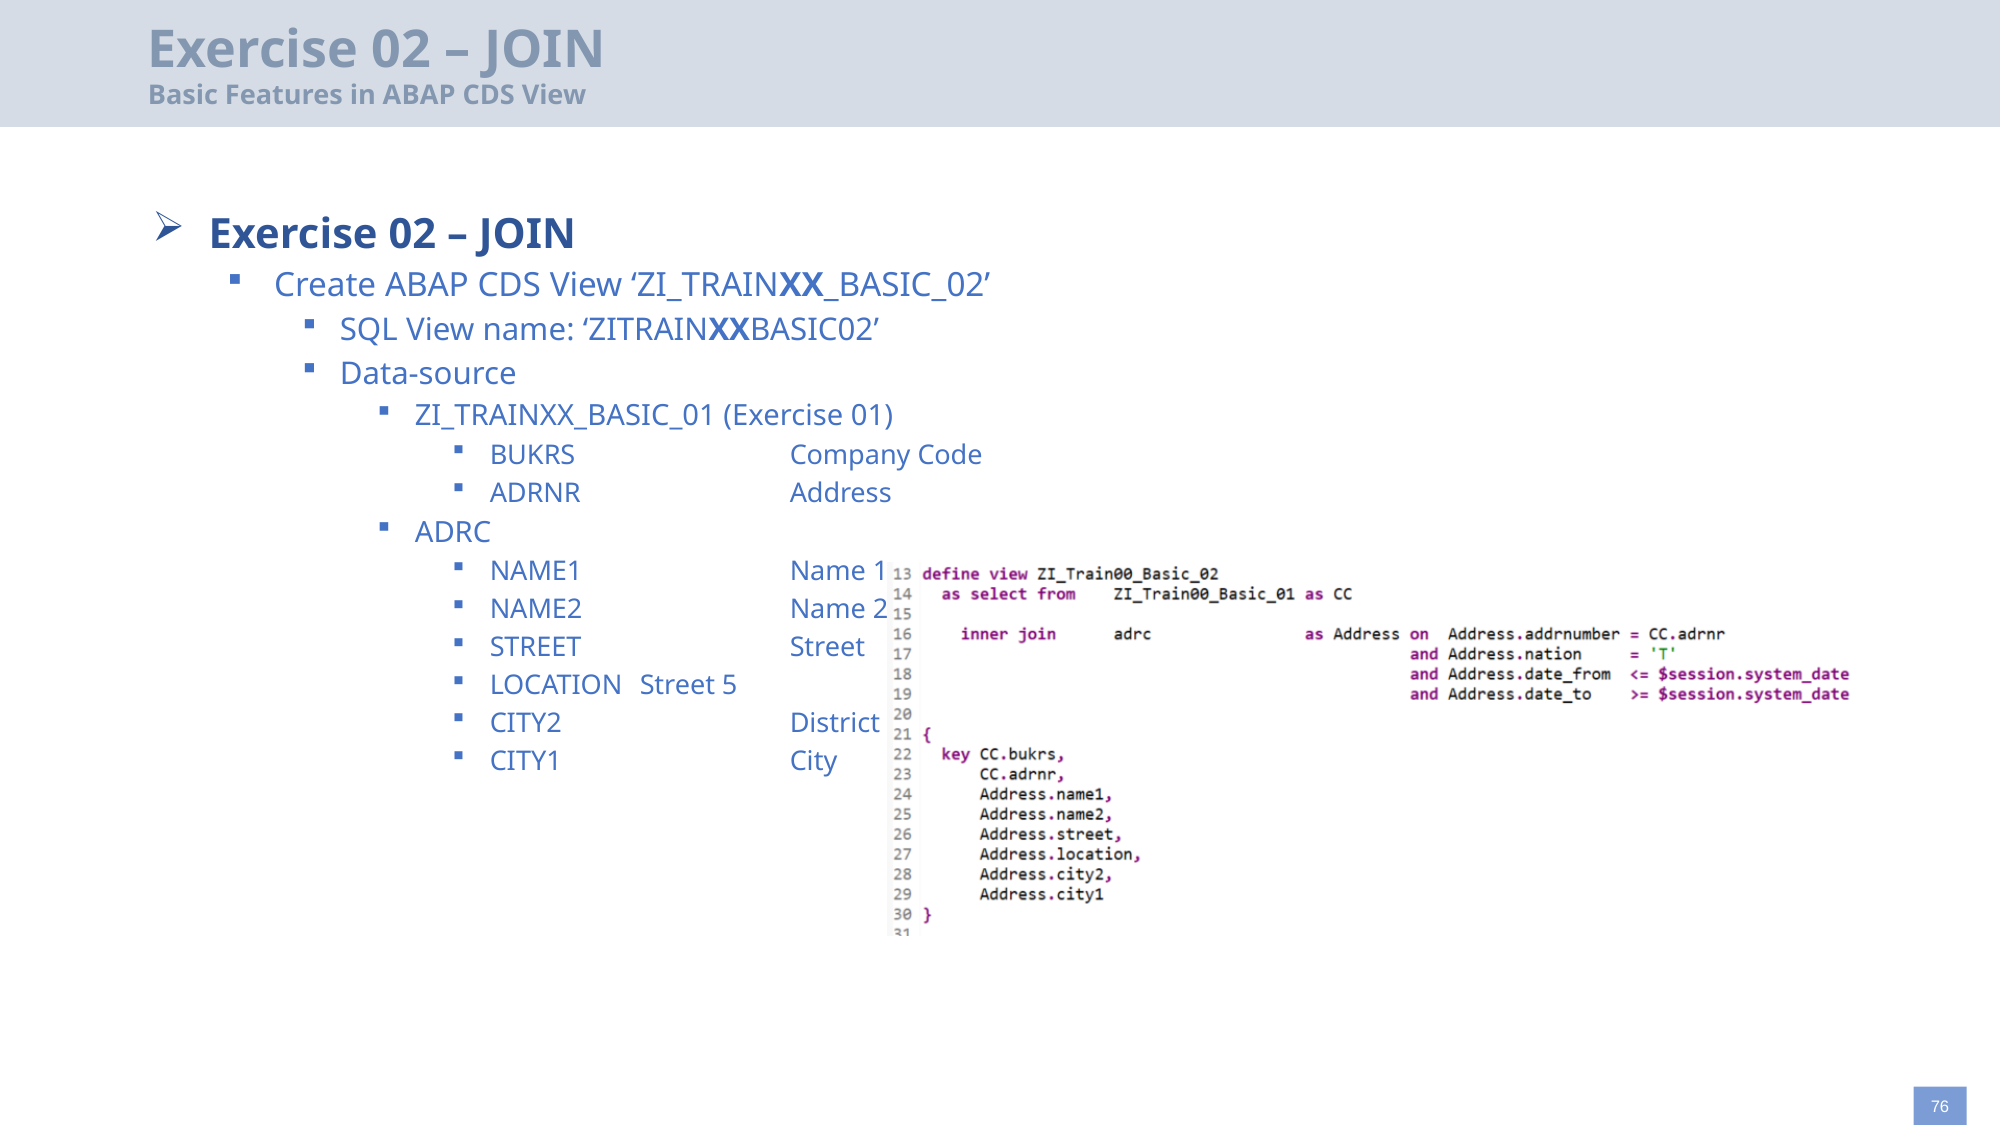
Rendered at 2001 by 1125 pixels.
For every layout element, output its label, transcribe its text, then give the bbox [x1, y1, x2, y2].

title Exercise 02 – JOIN Basic Features in ABAP CDS View [133, 0, 1867, 128]
picture [887, 562, 1863, 936]
list Exercise 02 – JOIN Create ABAP CDS View ‘ZI_TRAINXX_BASIC_02’ SQL View name: ‘ZITRAINXXBASIC02’ Data-source ZI_TRAINXX_BASIC_01 (Exercise 01) BUKRS Company Code ADRNR Address ADRC NAME1 Name 1 NAME2 Name 2 STREET Street LOCATION Street 5 CITY2 District CITY1 City [137, 199, 1863, 1014]
